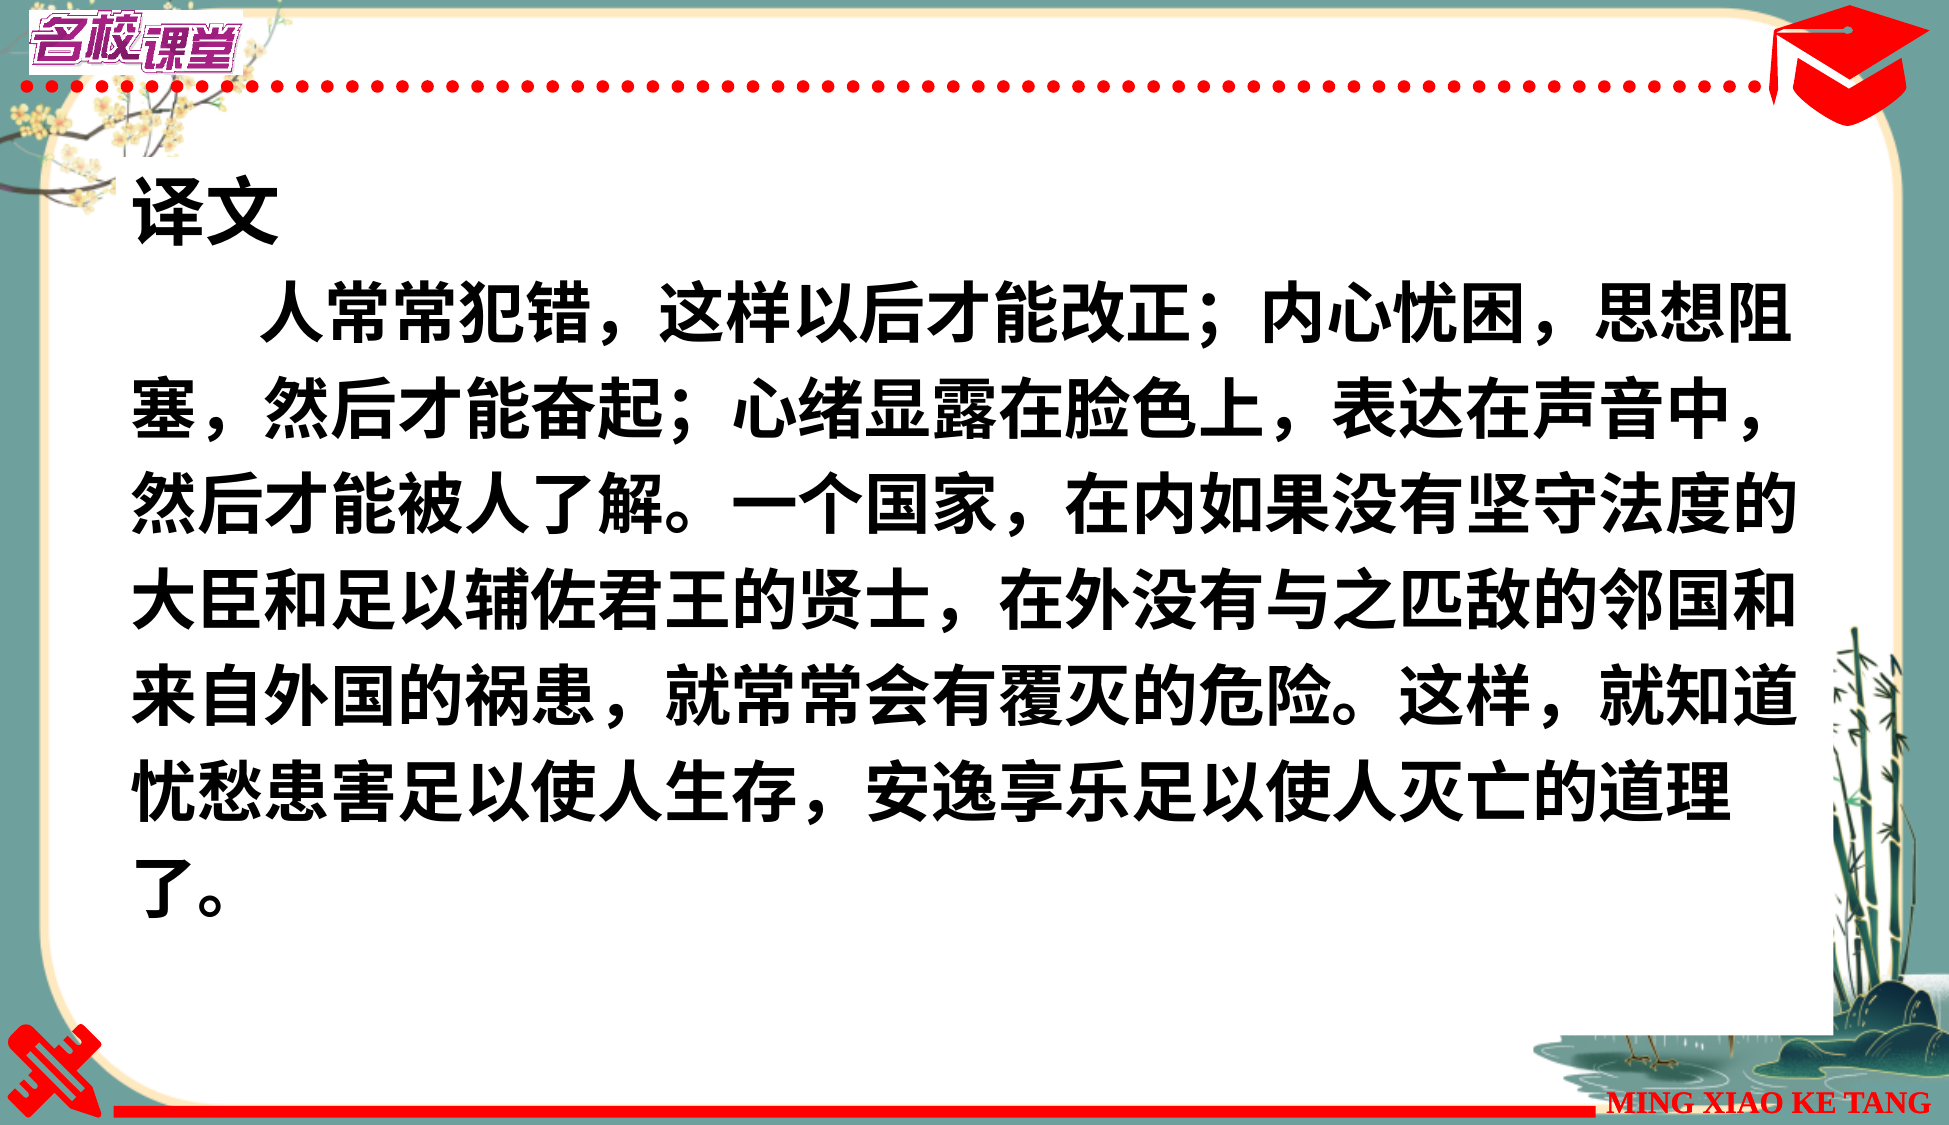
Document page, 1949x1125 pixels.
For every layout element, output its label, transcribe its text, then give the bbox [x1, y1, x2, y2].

subtitle 译文 人常常犯错，这样以后才能改正；内心忧困，思想阻塞，然后才能奋起；心绪显露在脸色上，表达在声音中，然后才能被人了解。一个国家，在内如果没有坚守法度的大臣和足以辅佐君王的贤士，在外没有与之匹敌的邻国和来自外国的祸患，就常常会有覆灭的危险。这样，就知道忧愁患害足以使人生存，安逸享乐足以使人灭亡的道理了。 [115, 157, 1834, 1036]
picture [0, 0, 1949, 1125]
